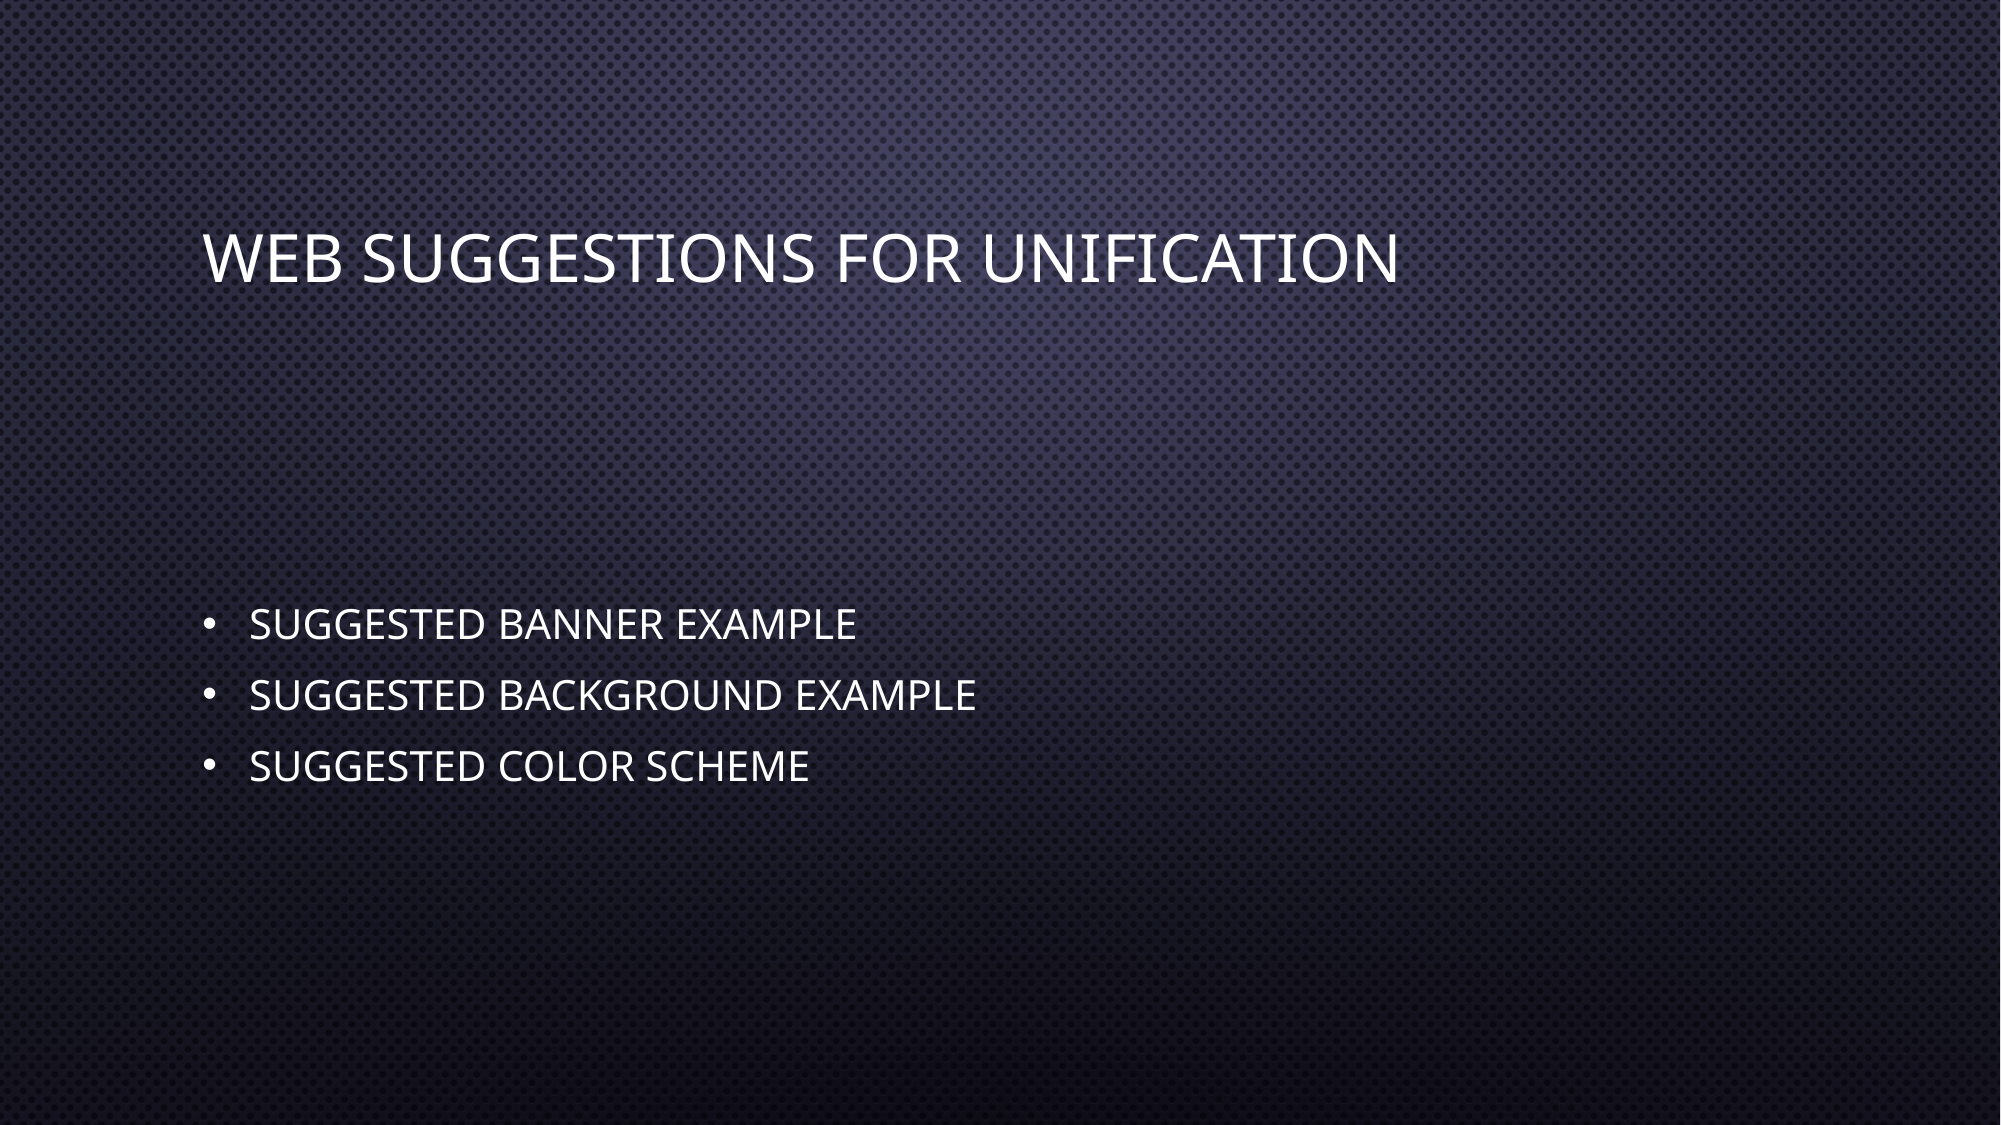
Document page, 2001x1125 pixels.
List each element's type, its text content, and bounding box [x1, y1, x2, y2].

list Suggested Banner example suggested Background example Suggested Color Scheme [187, 437, 1813, 950]
title Web Suggestions for unification [187, 99, 1813, 413]
